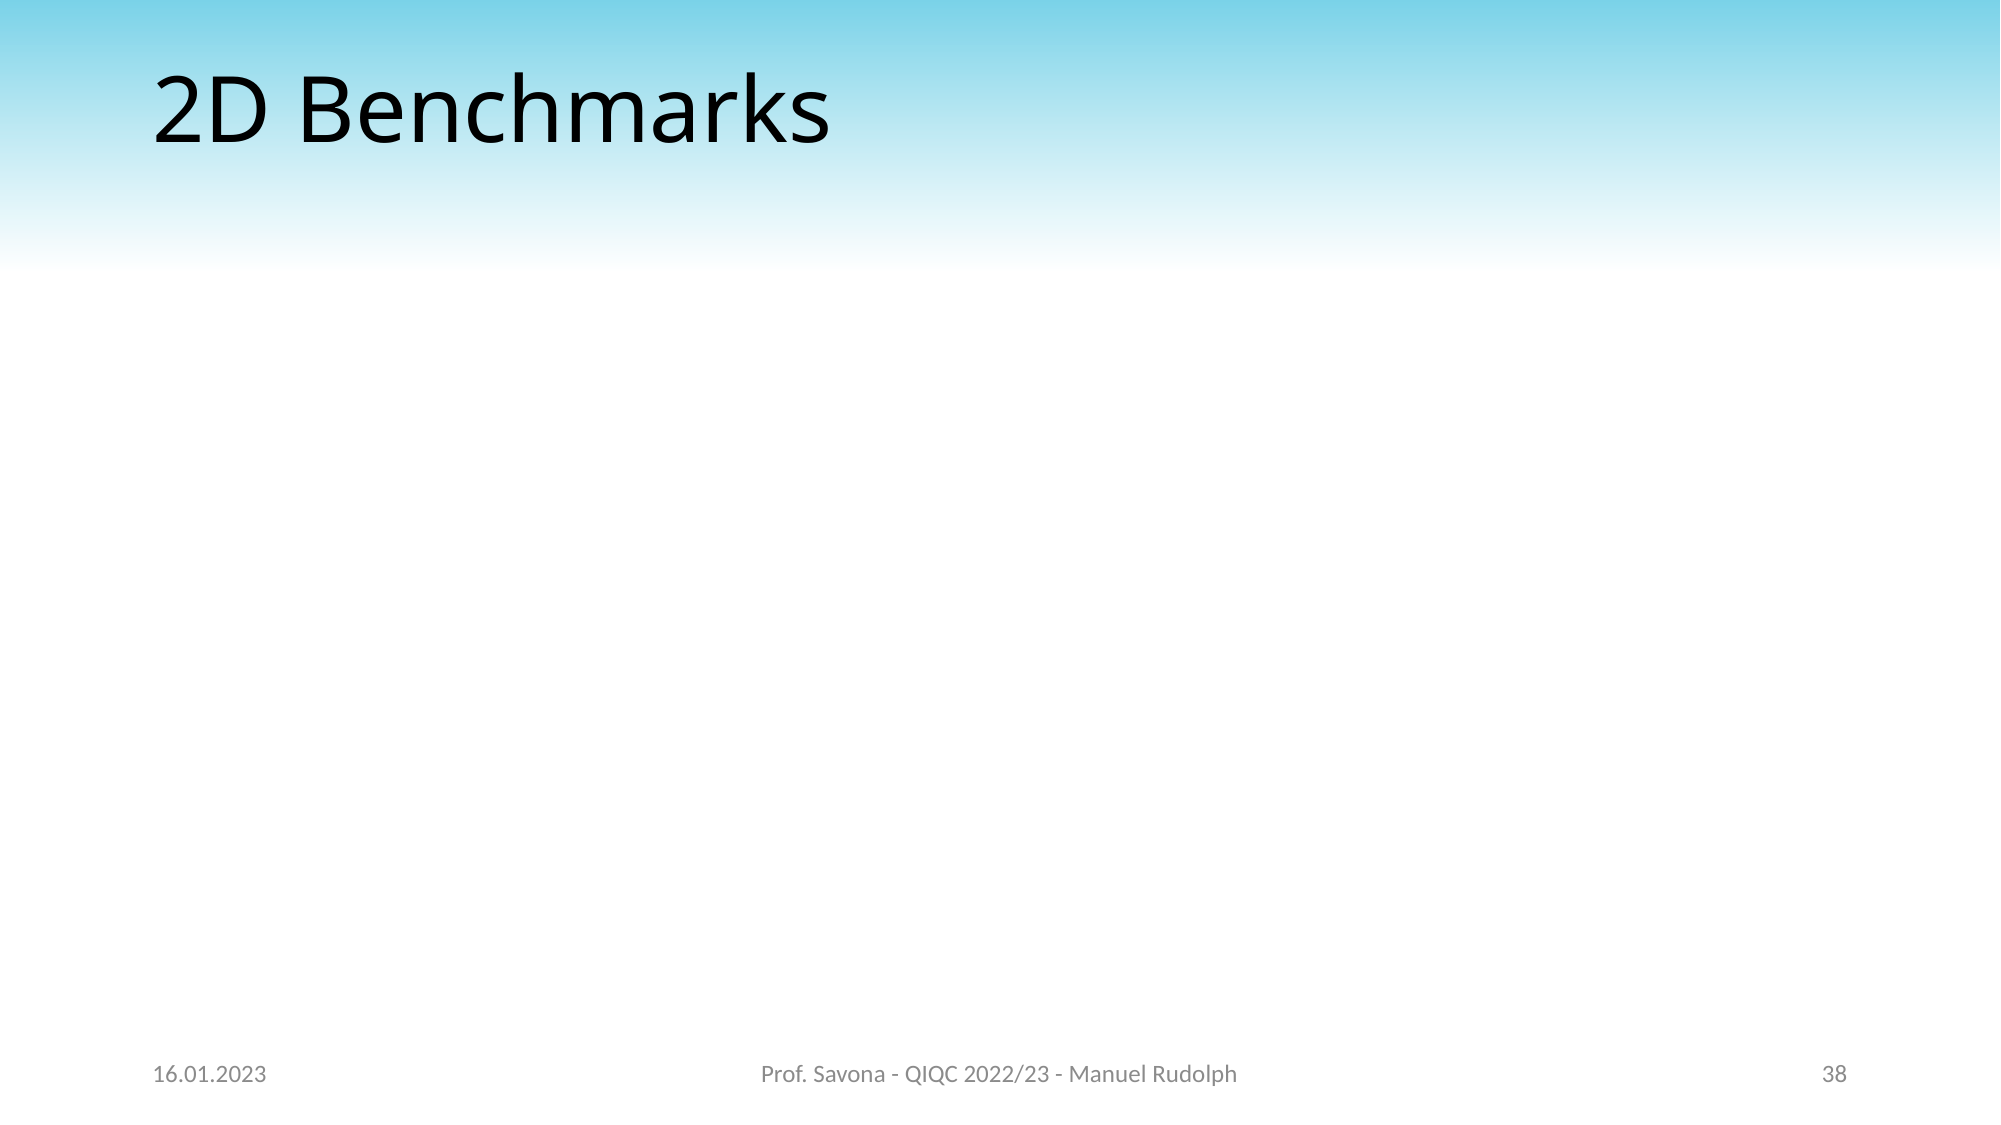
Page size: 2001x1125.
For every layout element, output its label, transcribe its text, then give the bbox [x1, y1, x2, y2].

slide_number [137, 1042, 588, 1103]
title 2D Benchmarks [137, 3, 1863, 222]
slide_number 38 [1412, 1042, 1863, 1103]
footer Prof. Savona - QIQC 2022/23 - Manuel Rudolph [662, 1042, 1338, 1103]
